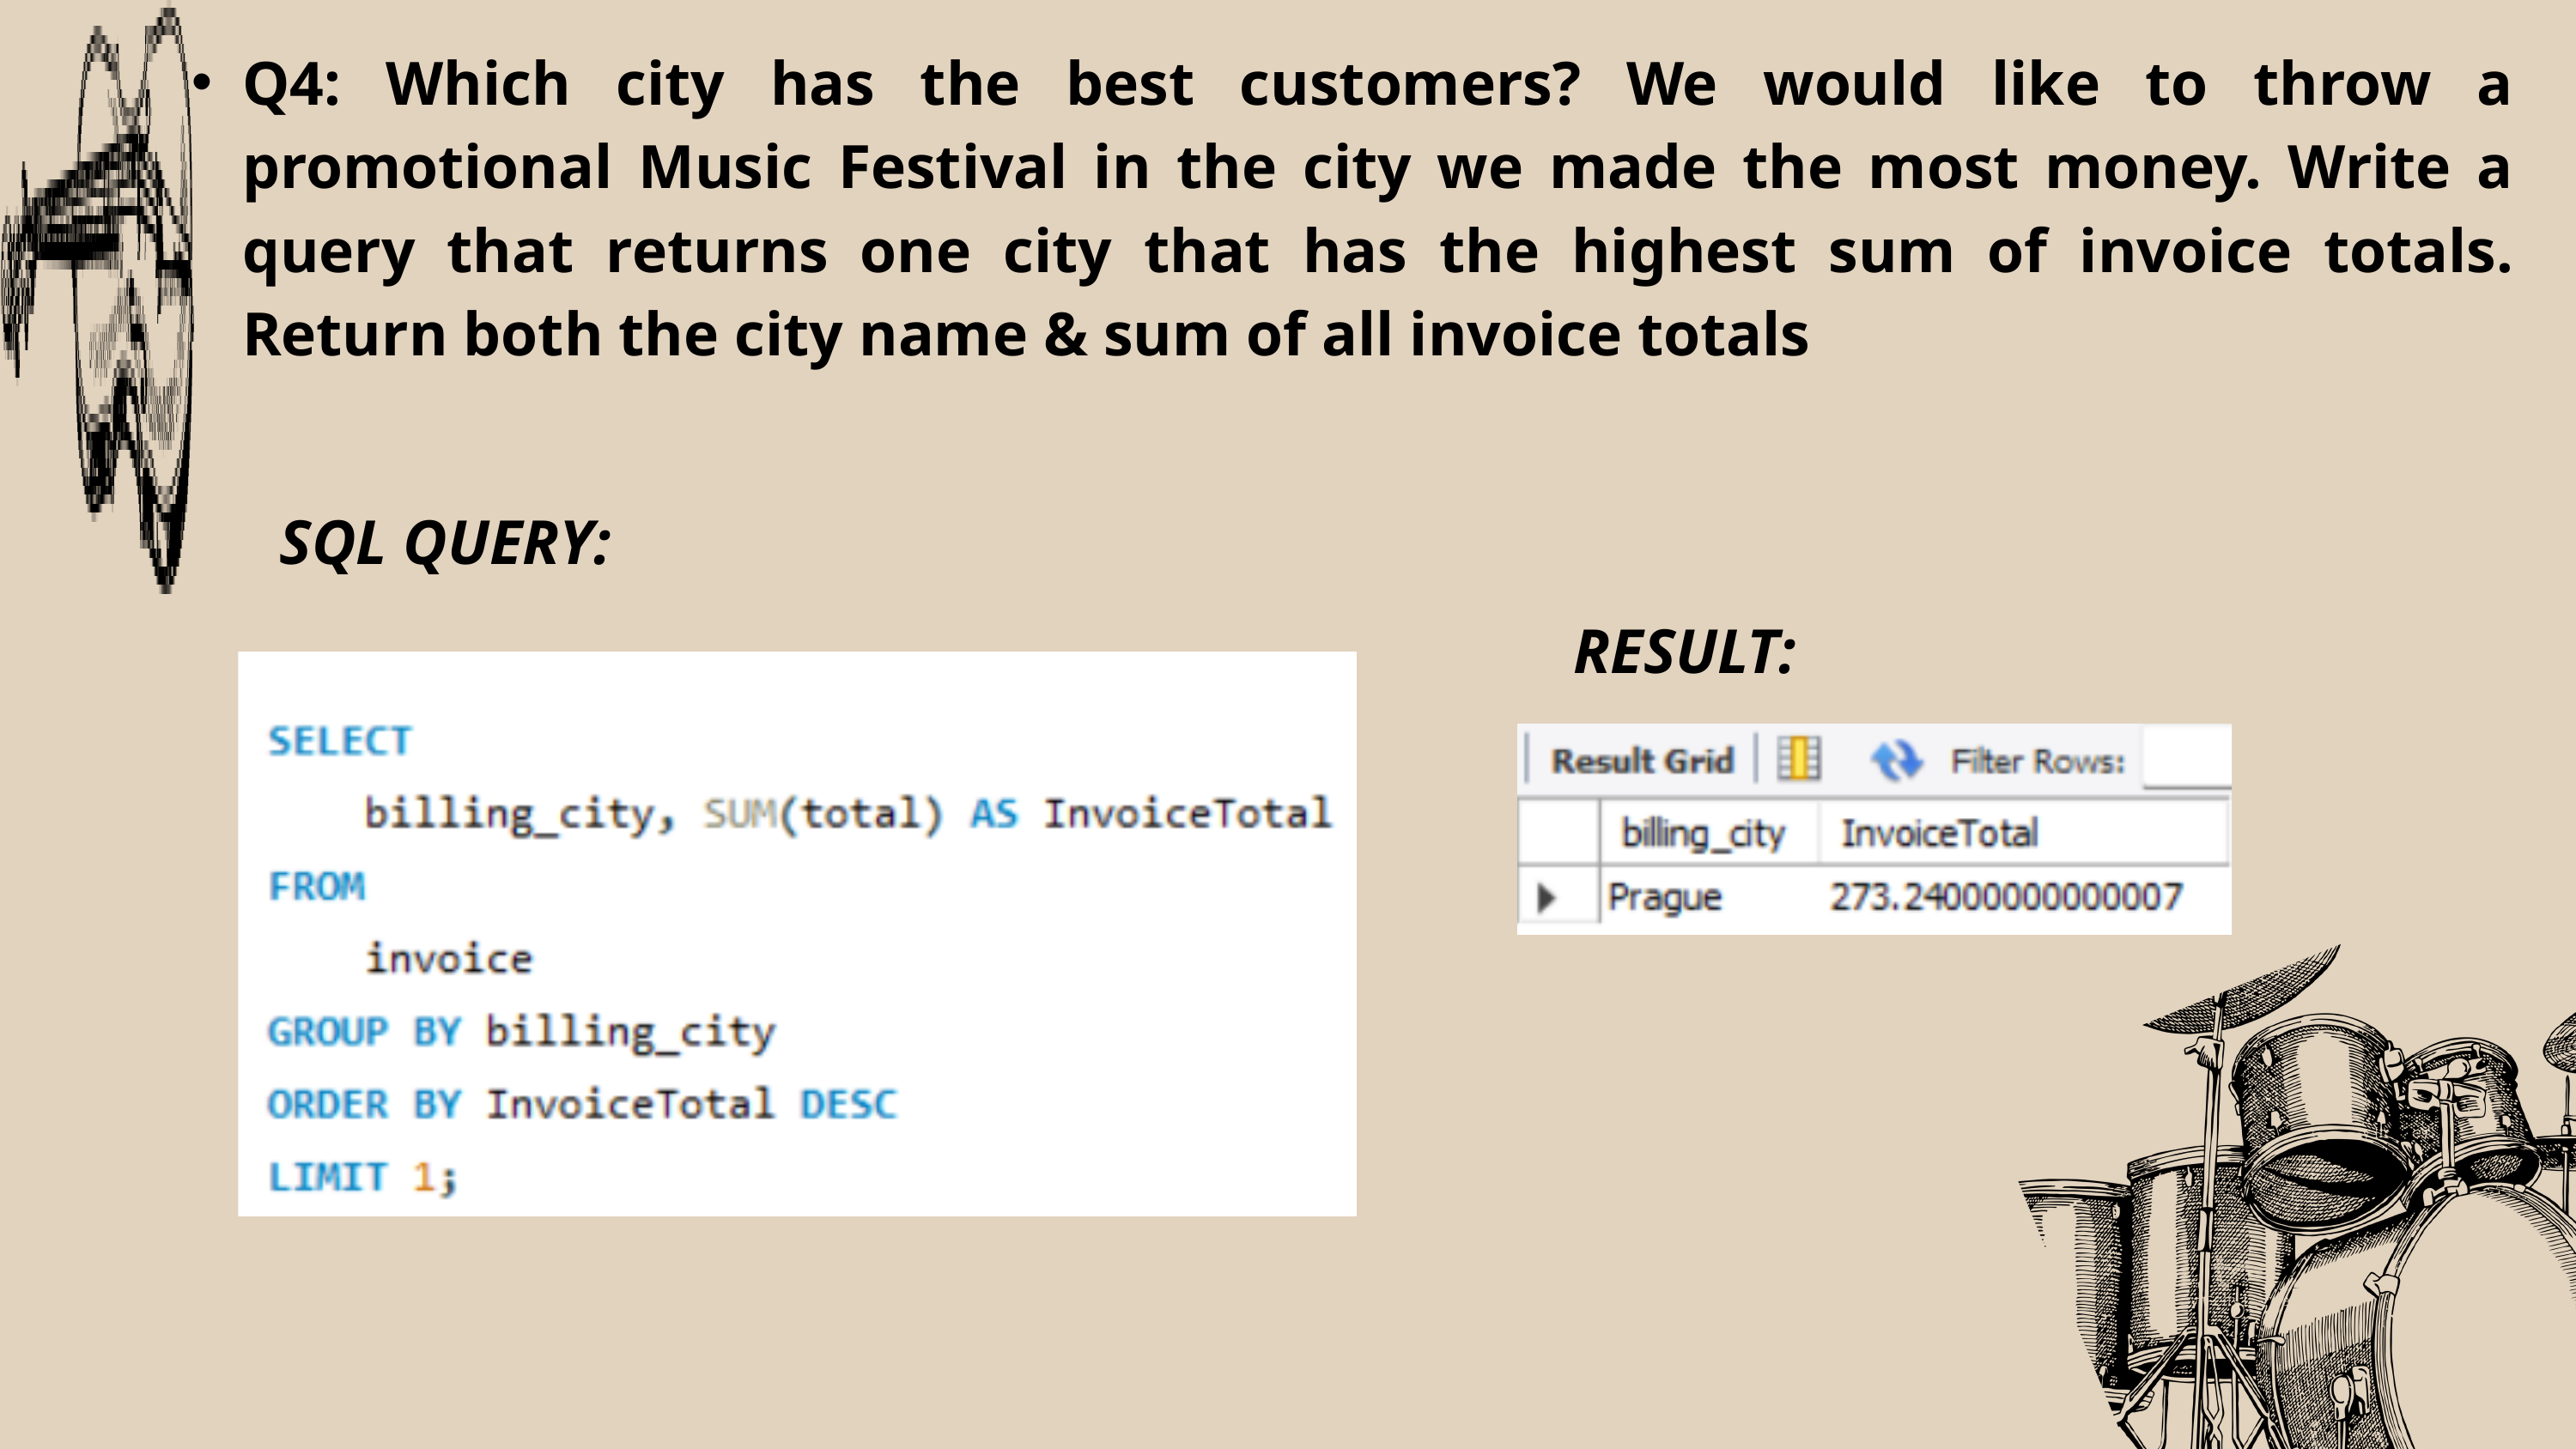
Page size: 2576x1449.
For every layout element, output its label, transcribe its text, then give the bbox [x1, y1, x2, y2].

text_box [1981, 856, 2576, 1449]
text_box SQL QUERY: [264, 491, 627, 577]
text_box RESULT: [1560, 600, 1810, 686]
text_box Q4: Which city has the best customers? We would like to throw a promotional Music Festival in the city we made the most money. Write a query that returns one city that has the highest sum of invoice totals. Return both the city name & sum of all invoice totals [196, 33, 2515, 368]
text_box [238, 652, 1357, 1216]
text_box [1517, 724, 2233, 935]
text_box [0, 0, 196, 603]
